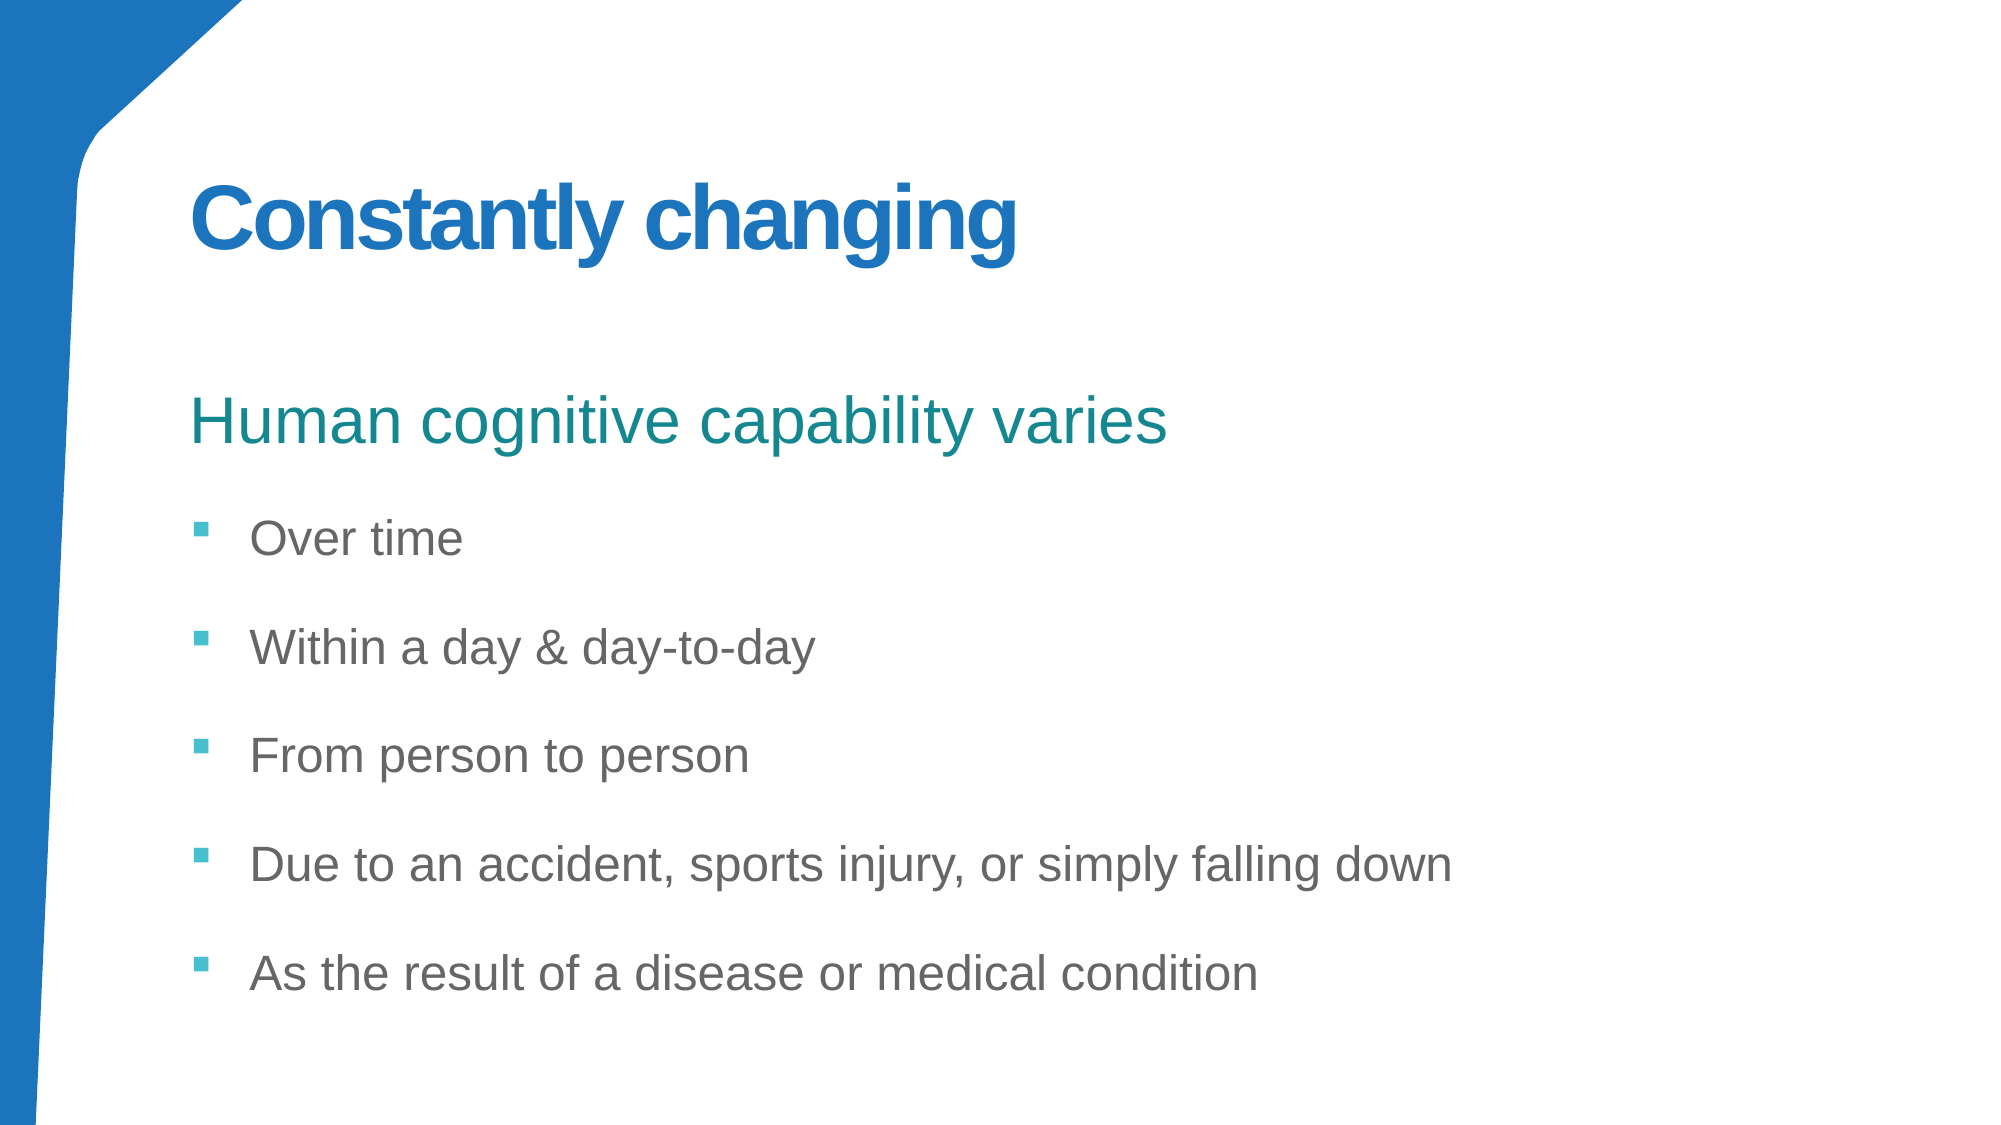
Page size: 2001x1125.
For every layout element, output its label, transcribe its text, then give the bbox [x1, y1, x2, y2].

list Human cognitive capability varies Over time Within a day & day-to-day From person to person Due to an accident, sports injury, or simply falling down As the result of a disease or medical condition [174, 369, 1825, 1014]
title Constantly changing [174, 59, 1825, 278]
